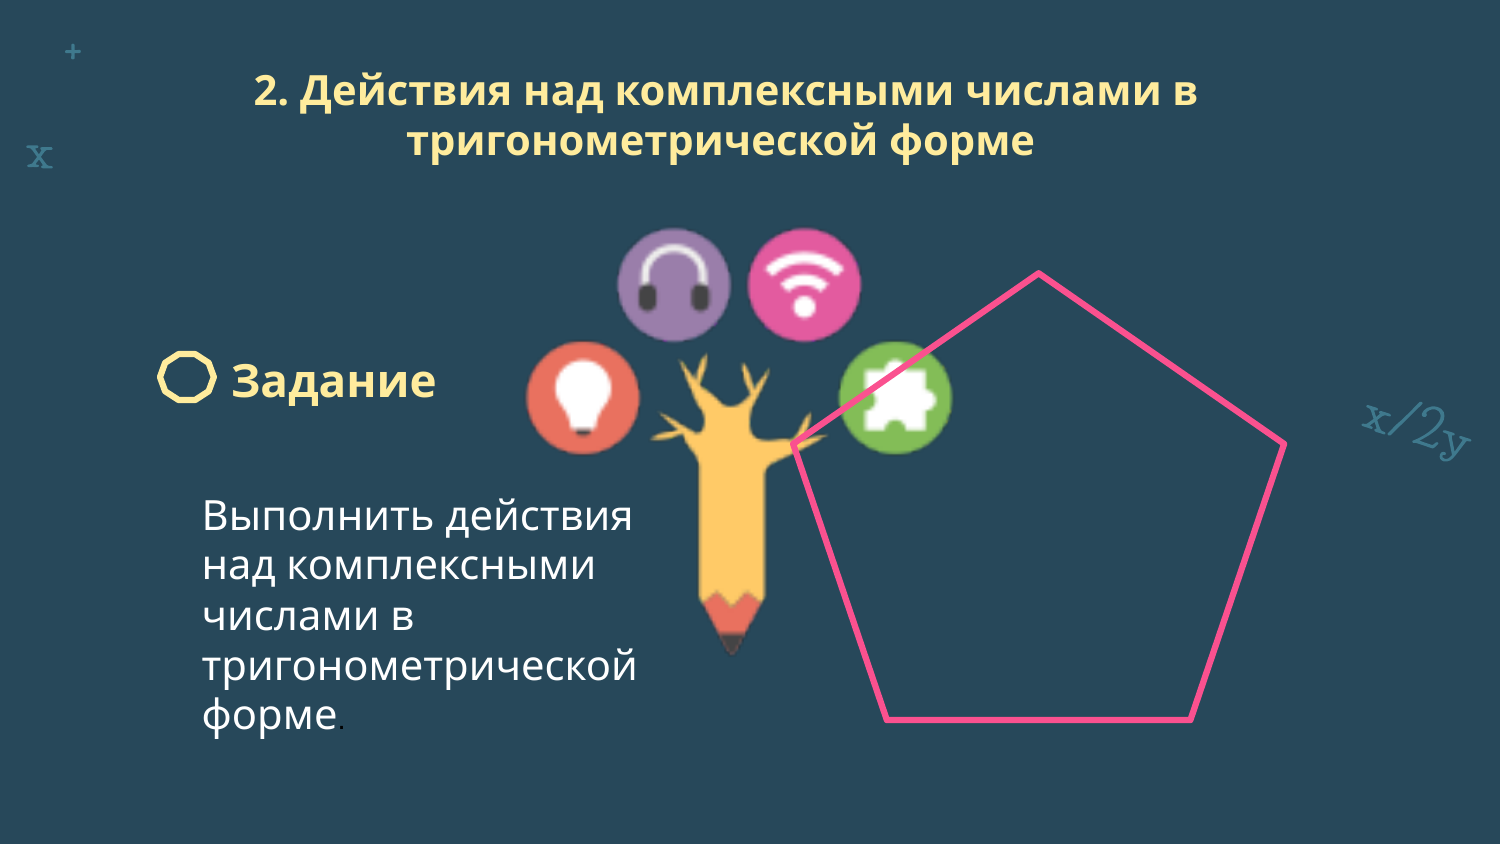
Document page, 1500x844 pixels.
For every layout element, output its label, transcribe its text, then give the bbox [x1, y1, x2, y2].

text_box Задание [215, 341, 514, 422]
text_box [870, 273, 1285, 721]
title 2. Действия над комплексными числами в тригонометрической форме [88, 49, 1353, 143]
text_box [159, 354, 214, 400]
picture [519, 221, 963, 664]
text_box Выполнить действия над комплексными числами в тригонометрической форме. [186, 480, 658, 746]
